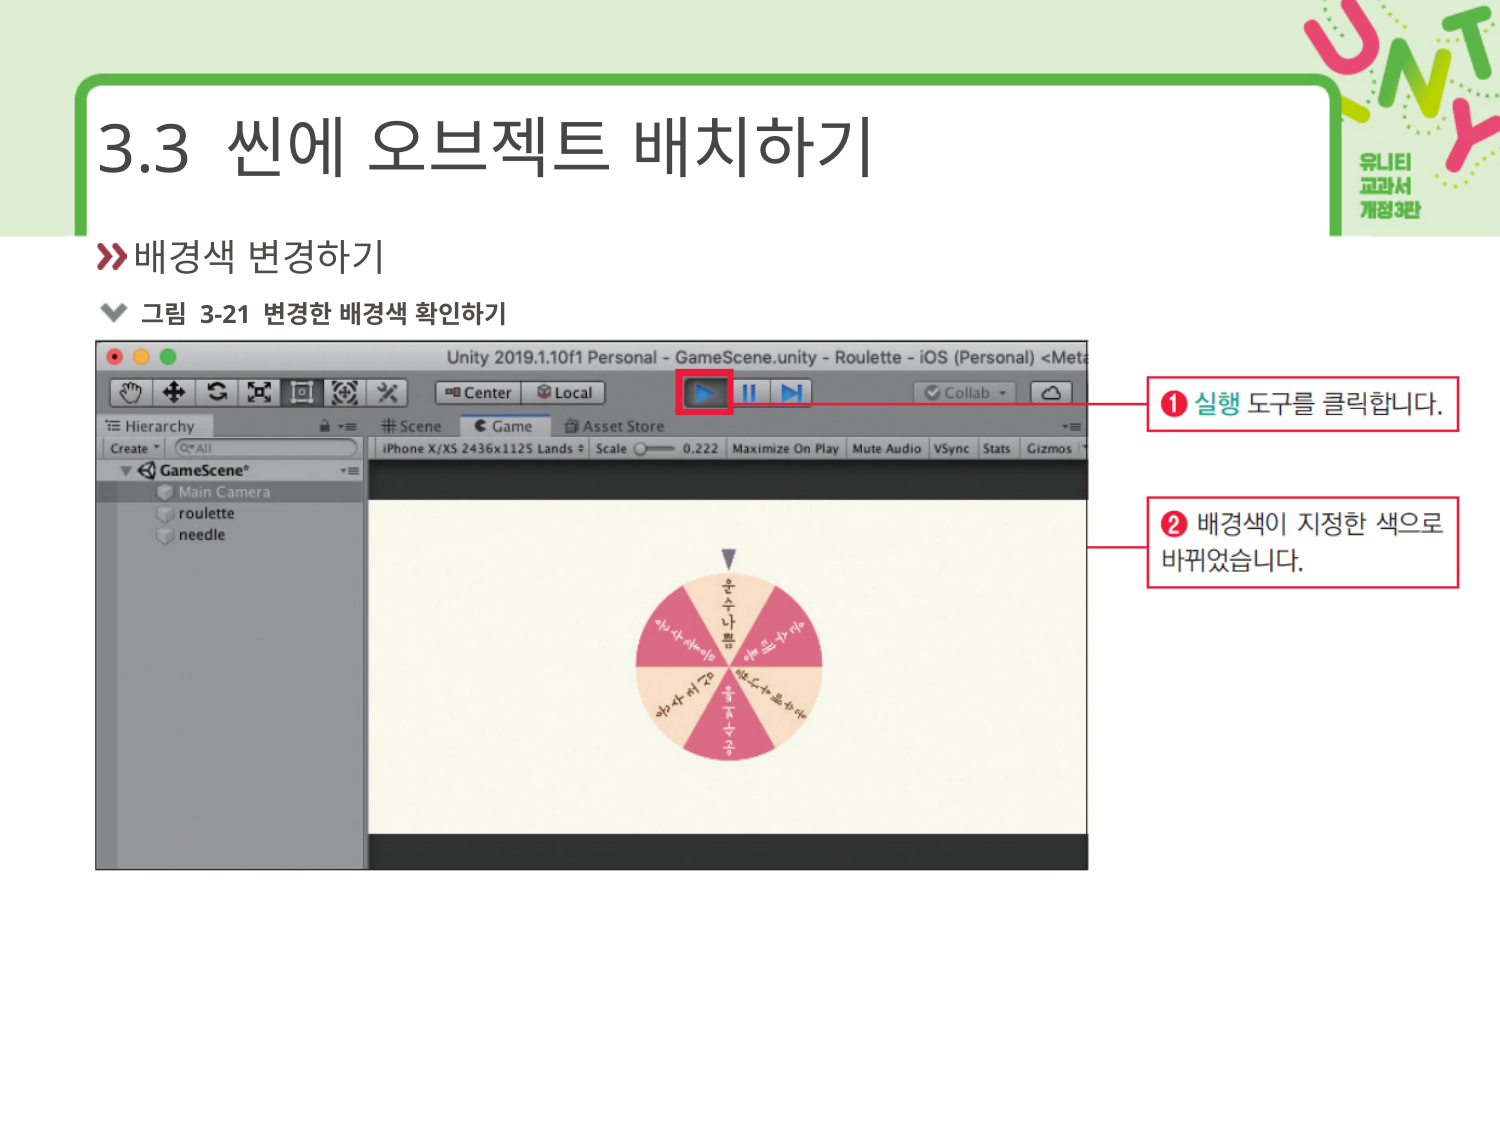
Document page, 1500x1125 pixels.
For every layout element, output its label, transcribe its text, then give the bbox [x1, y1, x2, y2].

picture [0, 0, 1500, 1125]
list 배경색 변경하기 [81, 222, 1412, 1037]
title 3.3 씬에 오브젝트 배치하기 [82, 61, 1413, 193]
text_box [97, 288, 1459, 334]
